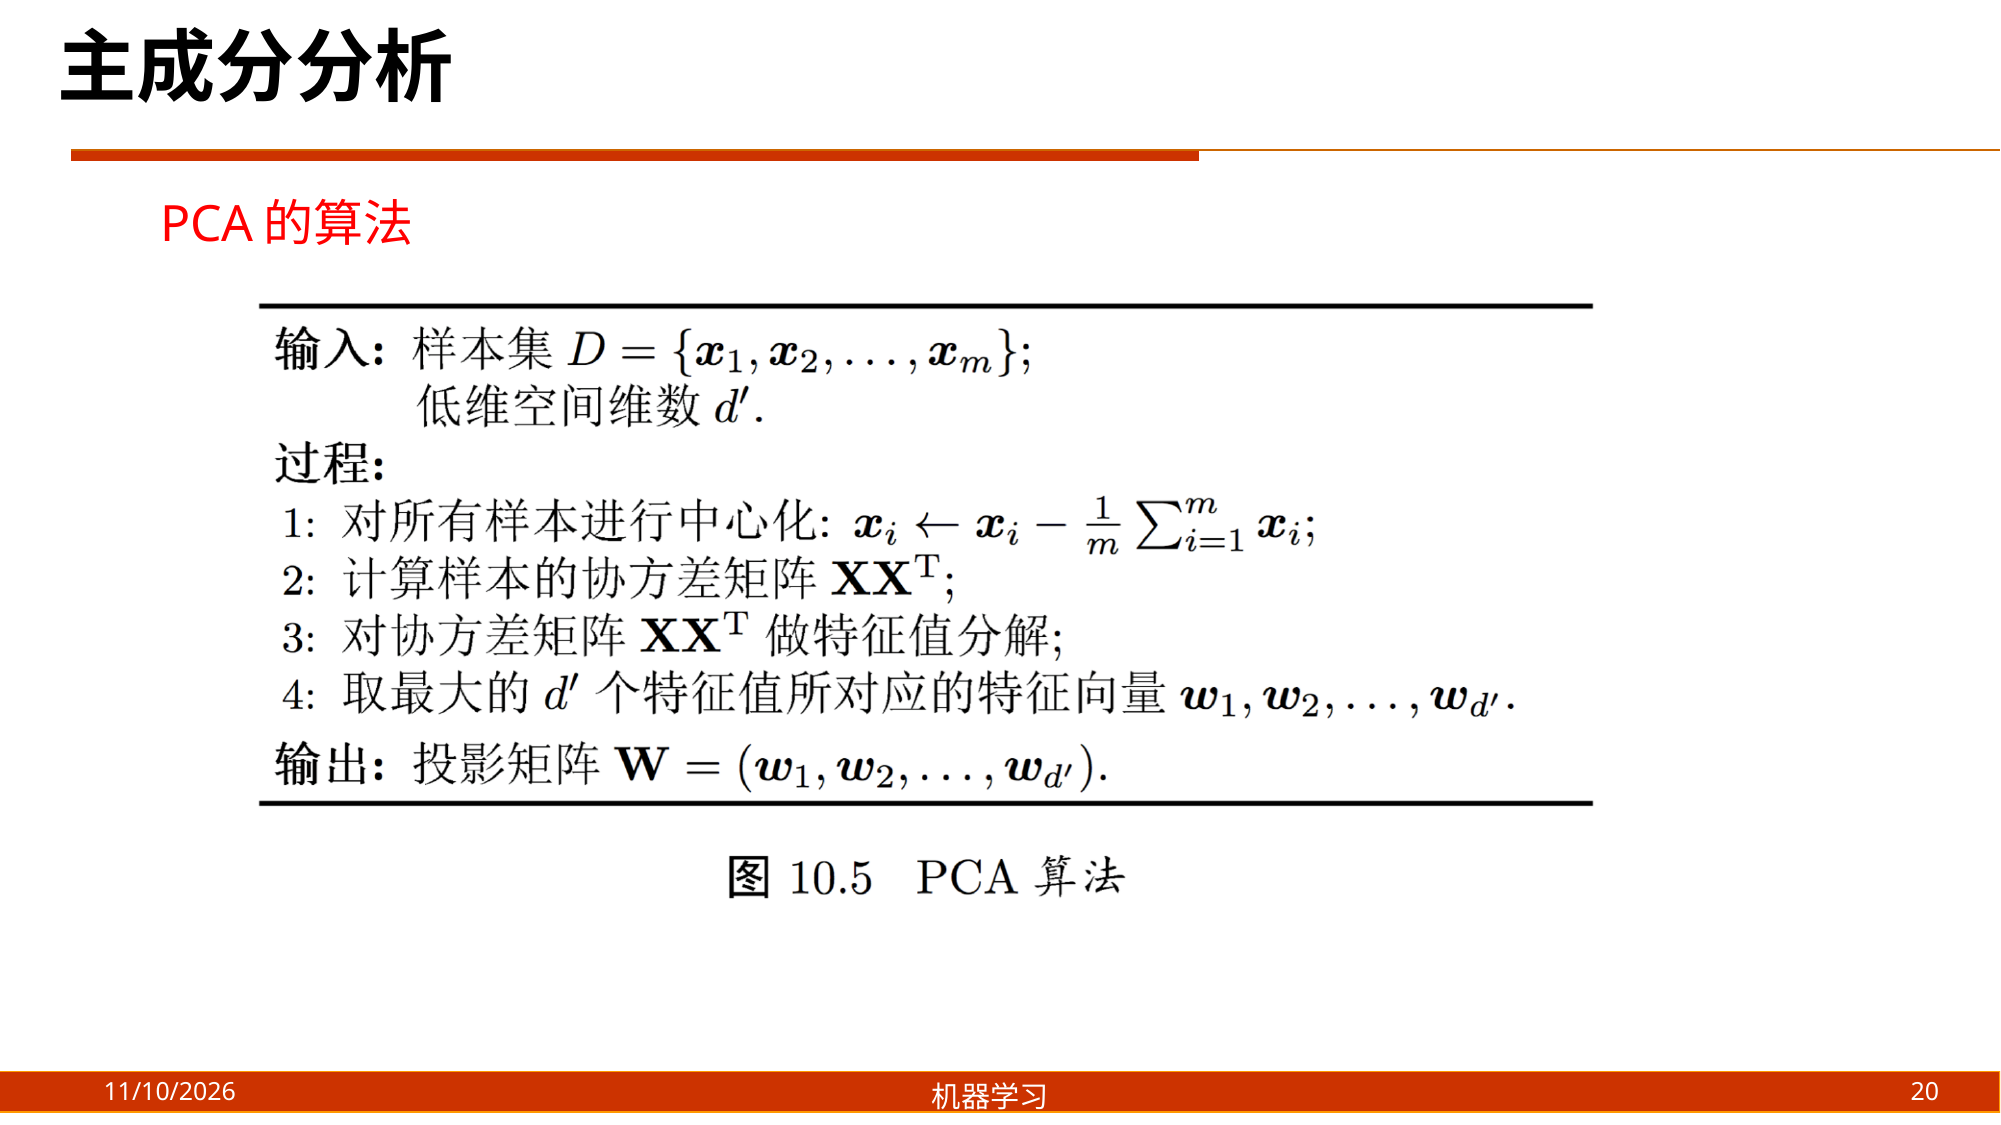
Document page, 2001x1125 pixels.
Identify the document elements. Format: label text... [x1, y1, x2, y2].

text_box 主成分分析 [42, 8, 1223, 138]
slide_number 20 [1505, 1074, 1940, 1113]
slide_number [103, 1074, 538, 1115]
picture [248, 292, 1603, 908]
text_box PCA的算法 [145, 183, 1562, 259]
